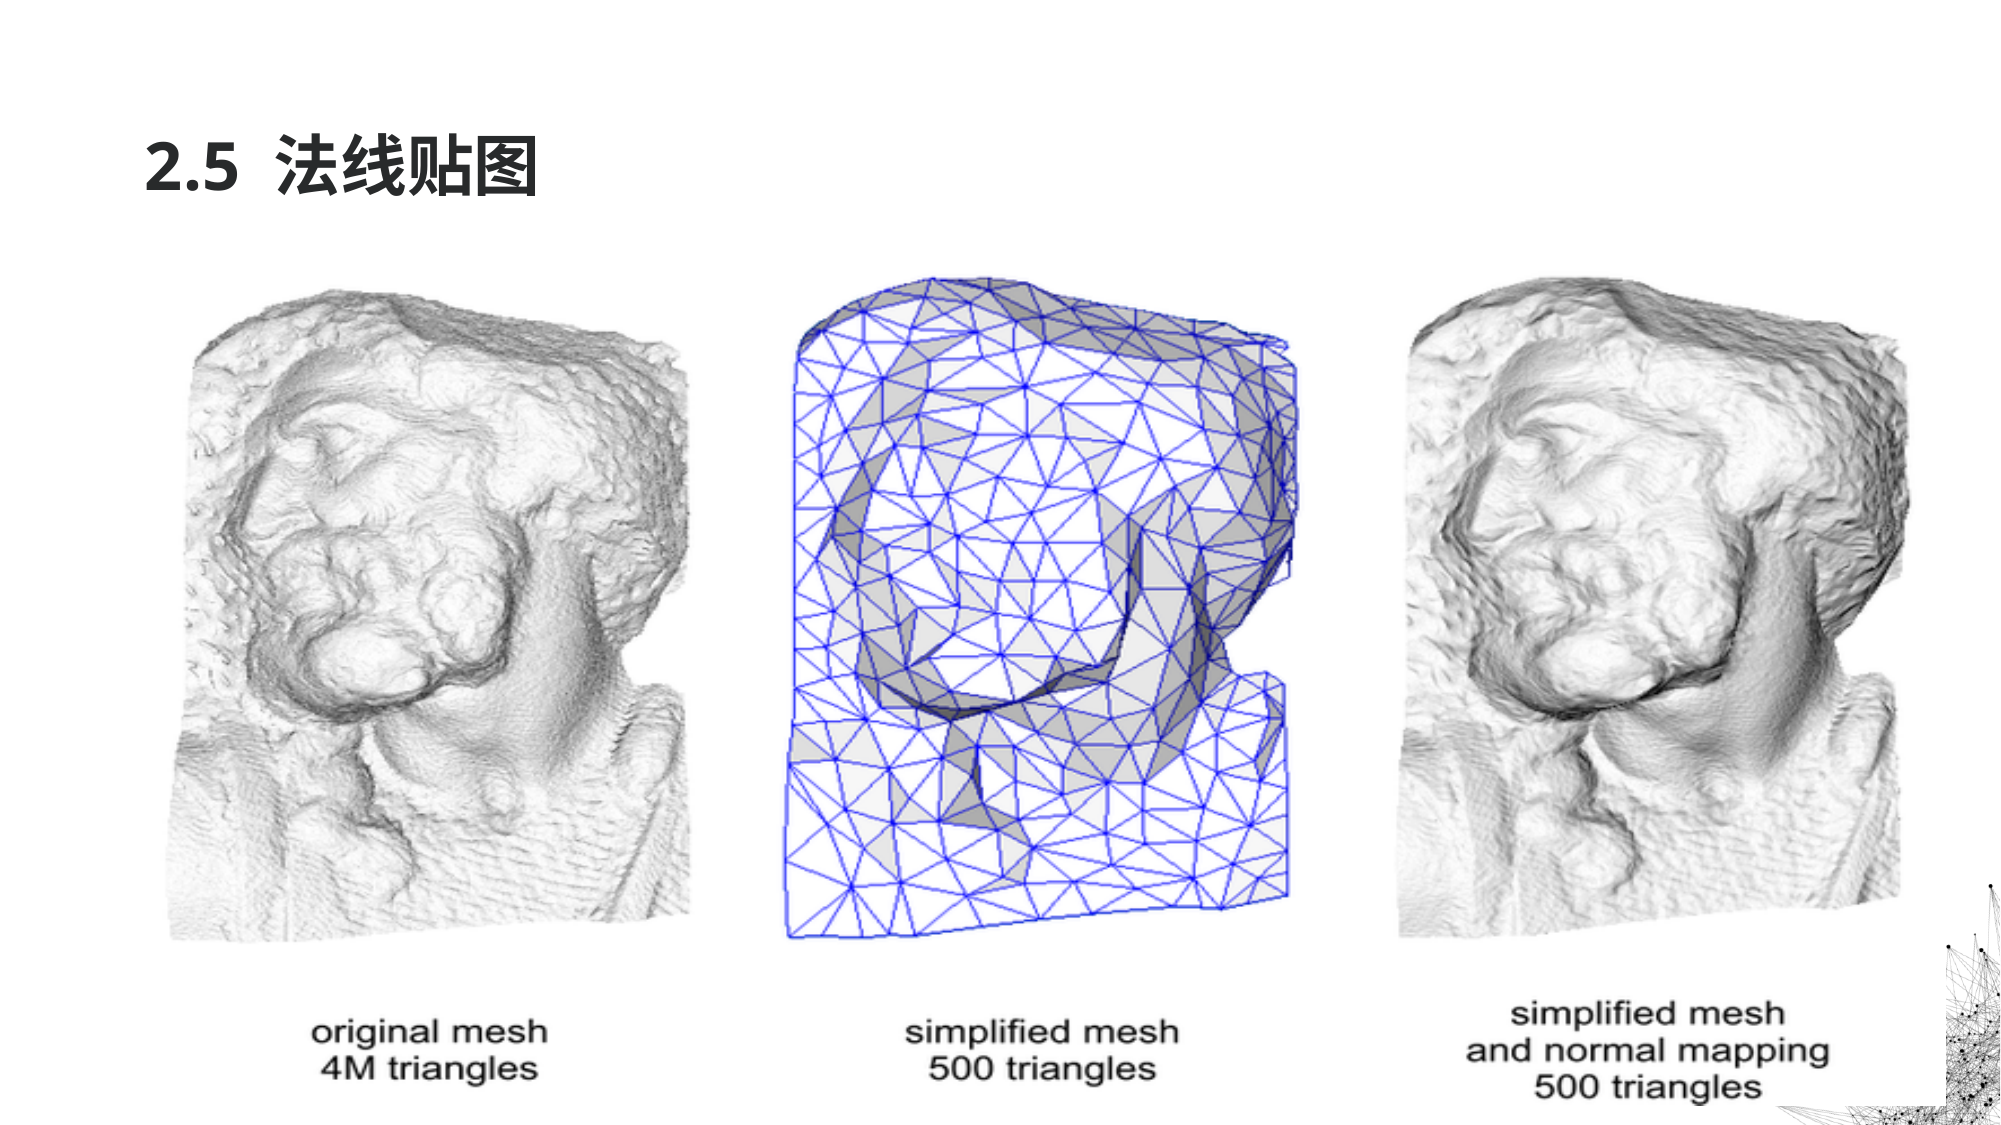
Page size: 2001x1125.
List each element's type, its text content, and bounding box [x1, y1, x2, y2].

picture [139, 266, 2001, 1125]
title 2.5 法线贴图 [137, 59, 1863, 278]
